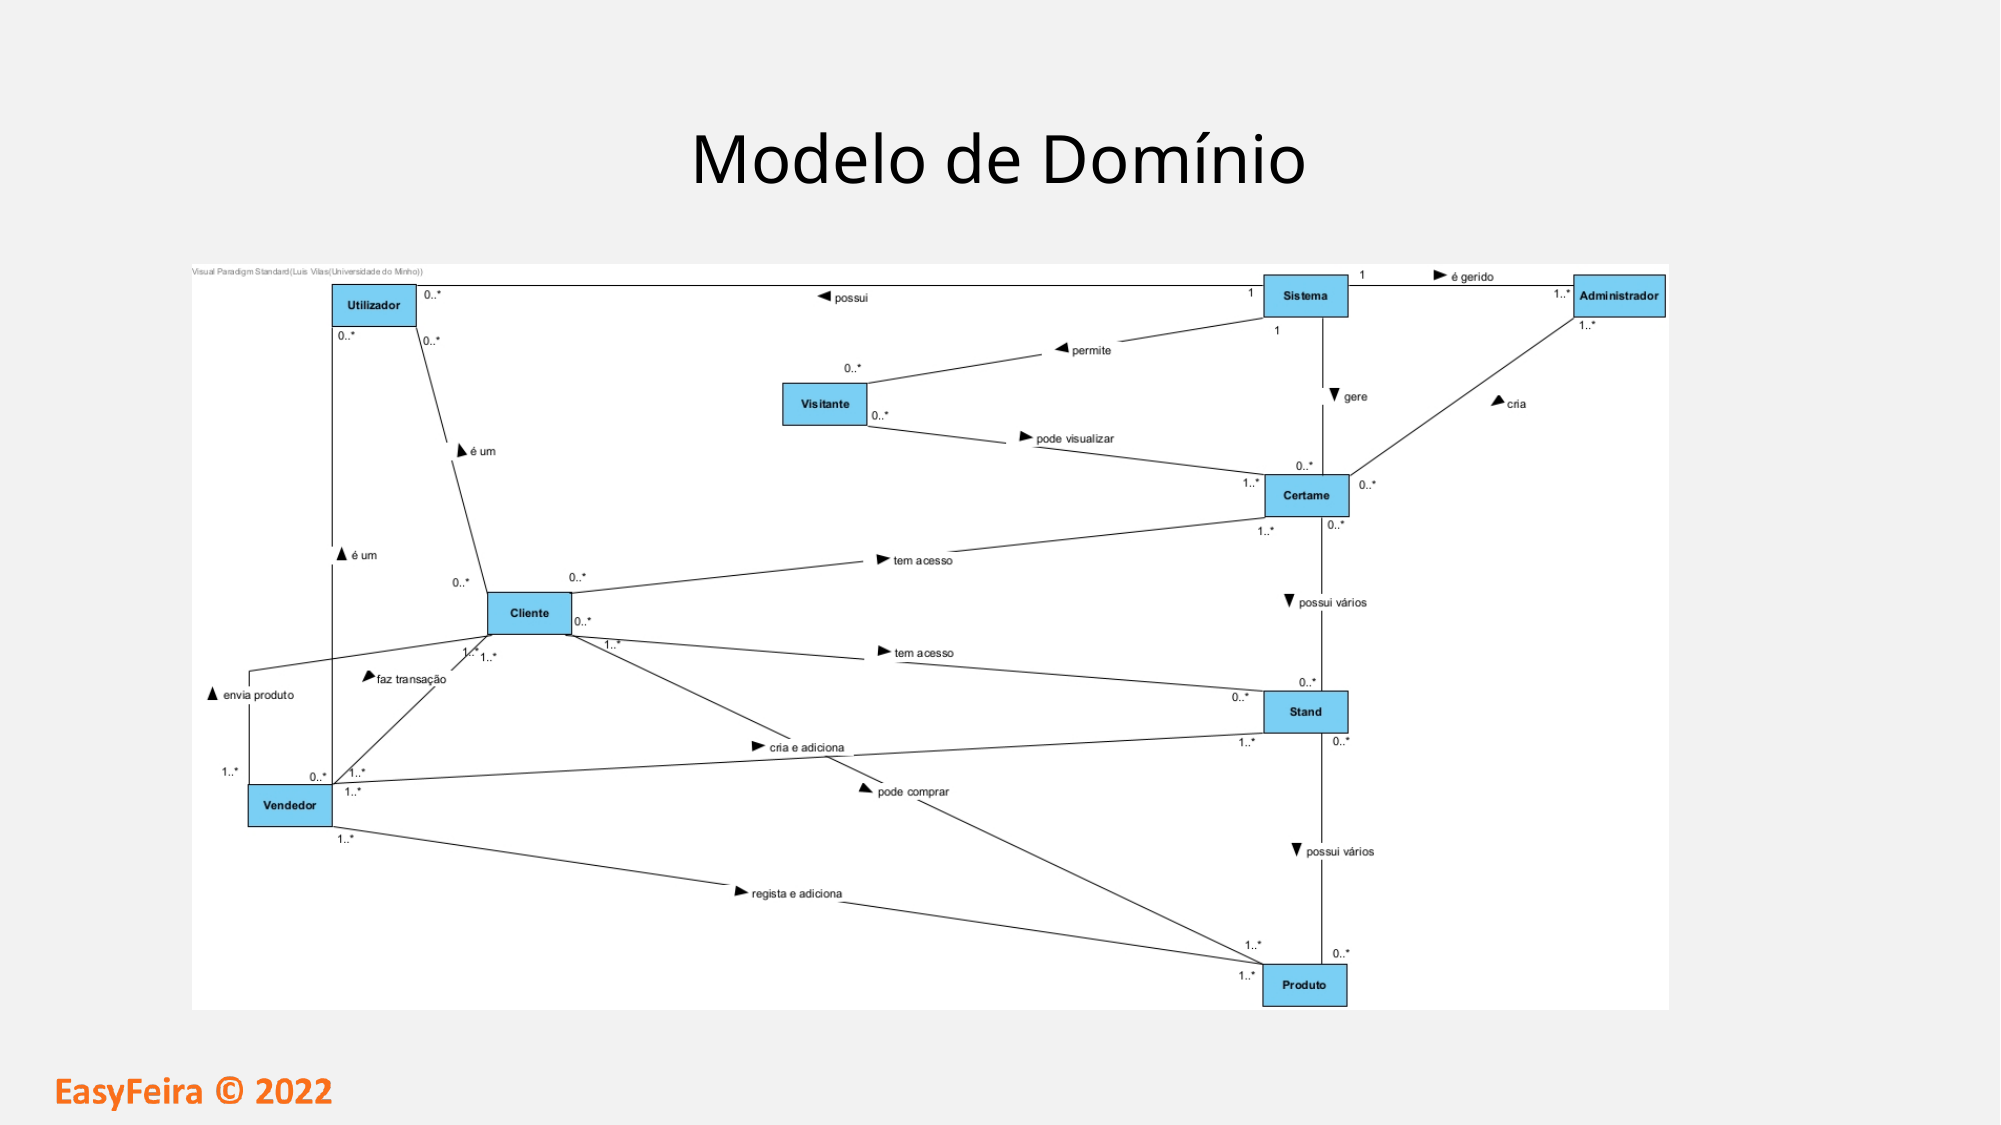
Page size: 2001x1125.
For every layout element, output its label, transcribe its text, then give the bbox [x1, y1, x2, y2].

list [192, 264, 1669, 1010]
title Modelo de Domínio [137, 104, 1863, 219]
picture [51, 1067, 356, 1113]
